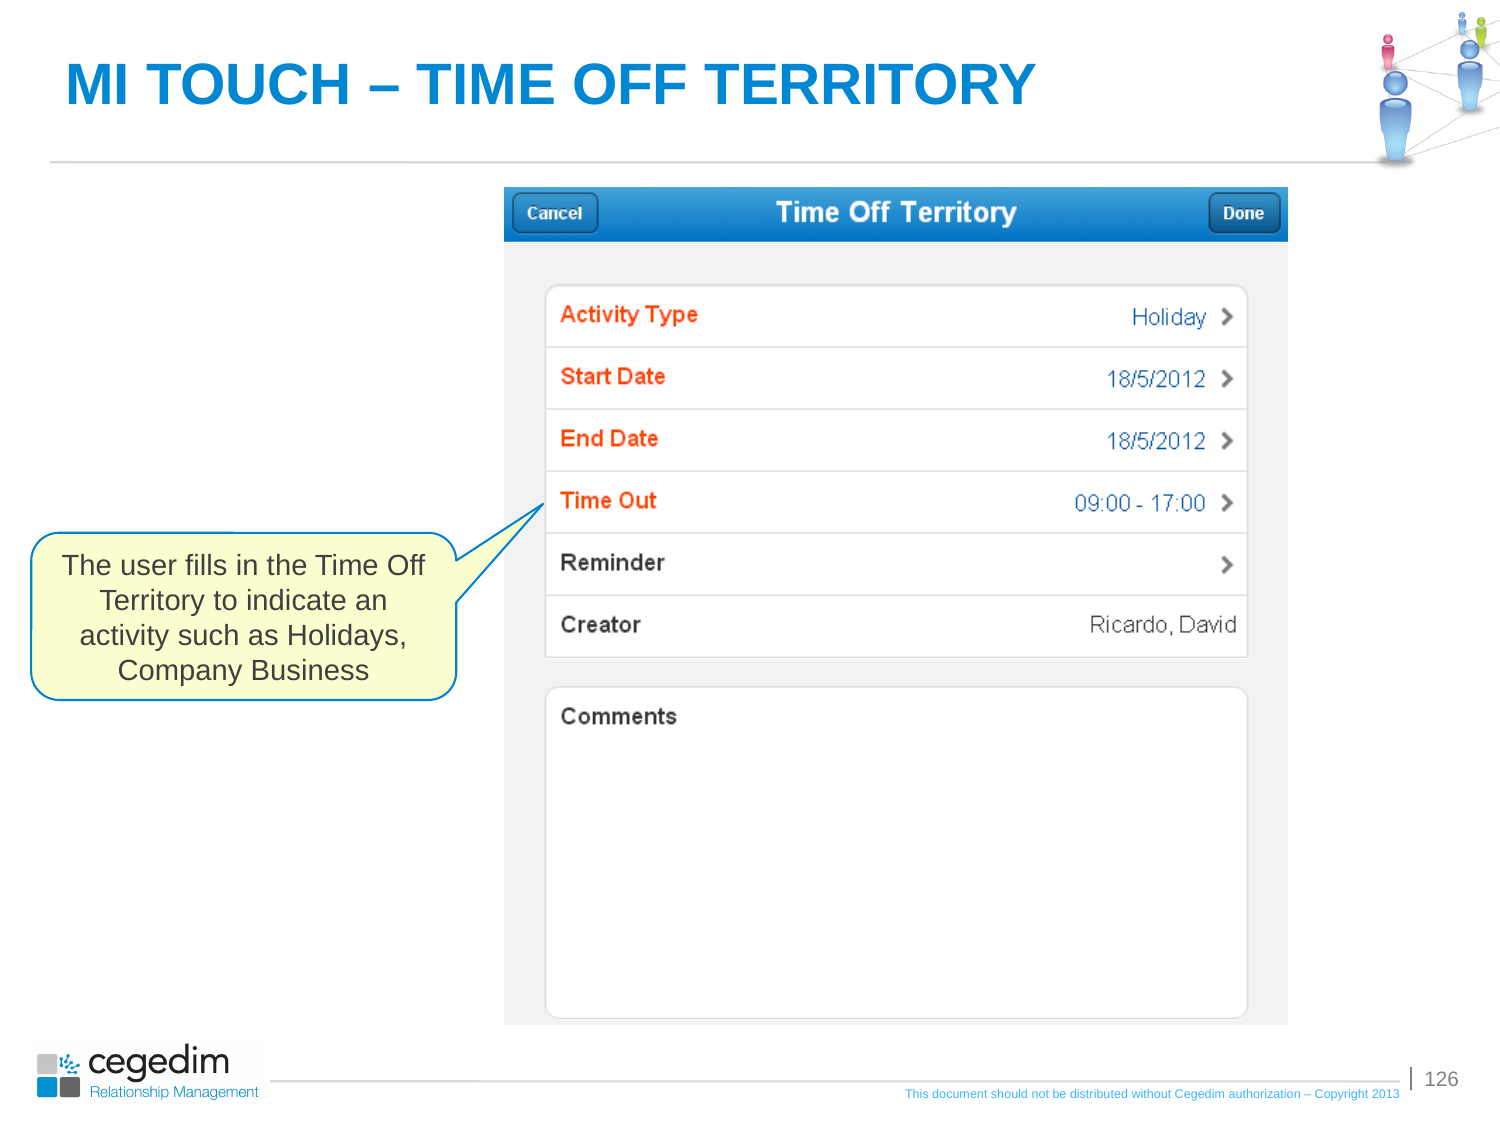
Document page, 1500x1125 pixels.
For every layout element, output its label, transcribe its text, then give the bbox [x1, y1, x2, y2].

picture [1364, 0, 1500, 179]
title MI TOUCH – TIME OFF TERRITORY [50, 0, 1400, 163]
text_box The user fills in the Time Off Territory to indicate an activity such as Holidays, Company Business [31, 532, 499, 700]
picture [504, 187, 1288, 1026]
picture [29, 1040, 262, 1104]
